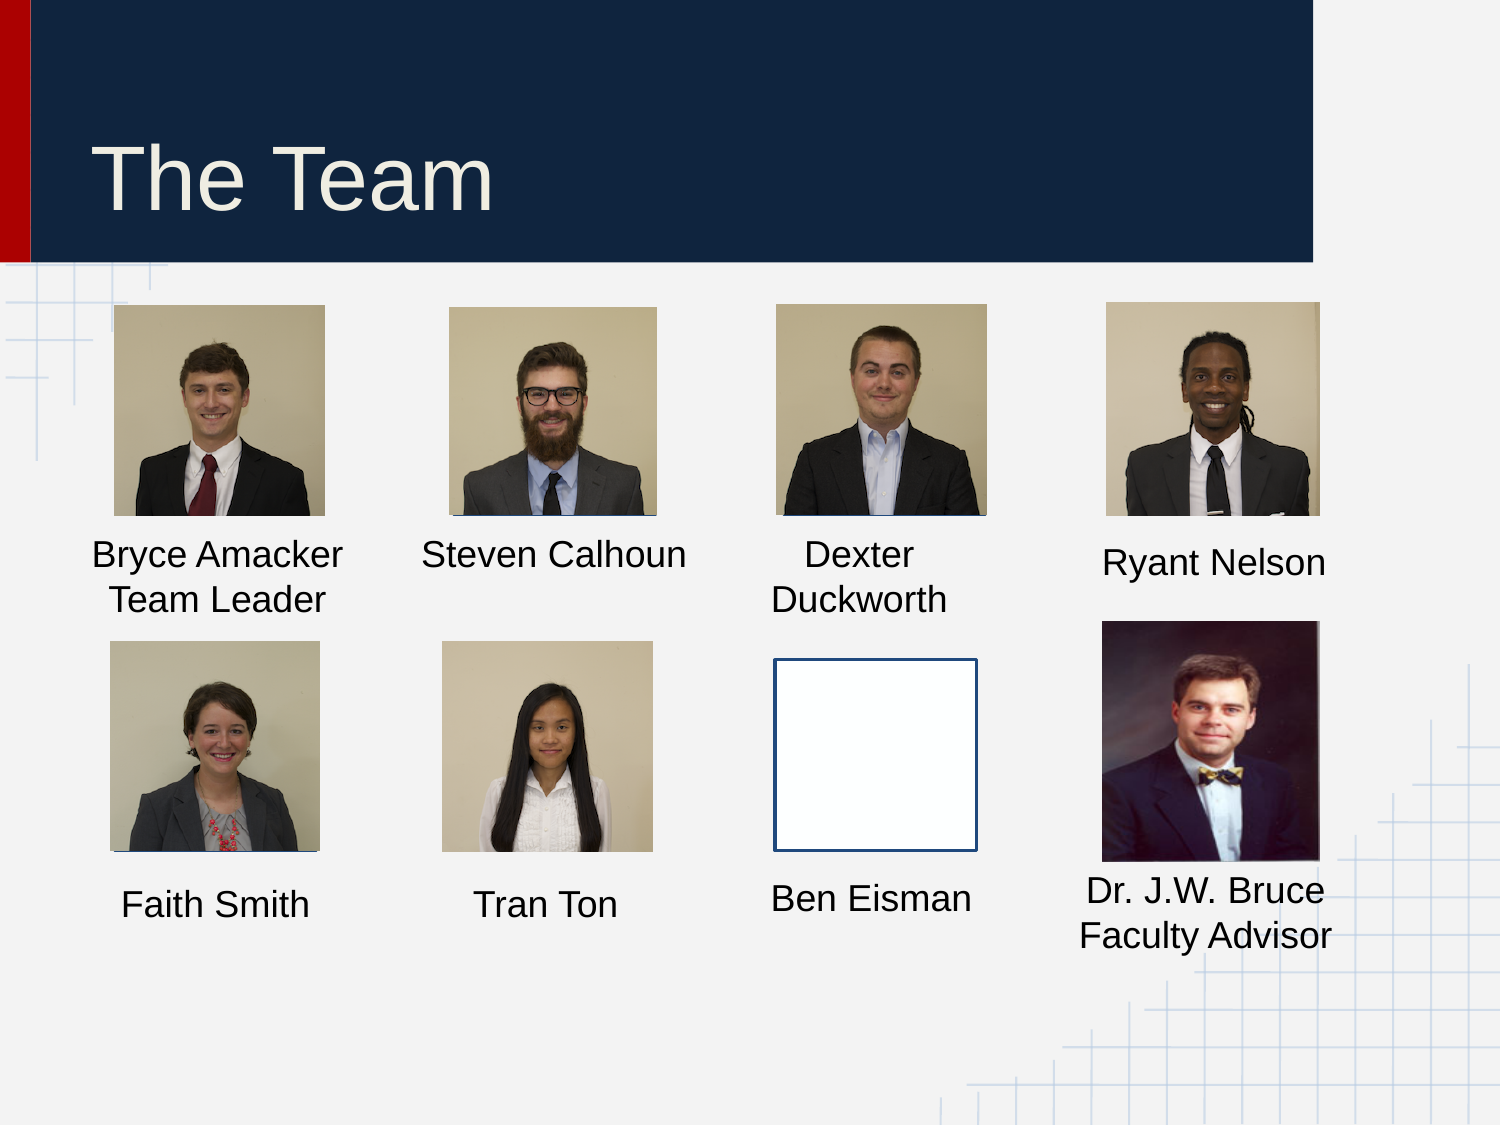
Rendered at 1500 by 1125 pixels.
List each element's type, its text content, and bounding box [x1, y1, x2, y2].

text_box Tran Ton [395, 864, 697, 960]
text_box Ryant Nelson [1063, 523, 1365, 619]
picture [1102, 621, 1320, 863]
text_box Dexter Duckworth [708, 514, 1010, 610]
text_box Bryce Amacker Team Leader [66, 514, 368, 610]
text_box Faith Smith [65, 864, 367, 960]
picture [110, 641, 320, 851]
text_box Ben Eisman [720, 859, 1022, 955]
picture [449, 307, 657, 516]
picture [1106, 302, 1320, 516]
text_box Steven Calhoun [403, 514, 705, 610]
picture [114, 305, 326, 516]
picture [776, 304, 988, 516]
text_box [775, 659, 977, 851]
text_box Dr. J.W. Bruce Faculty Advisor [1055, 850, 1357, 946]
picture [442, 641, 653, 852]
title The Team [75, 22, 1276, 244]
